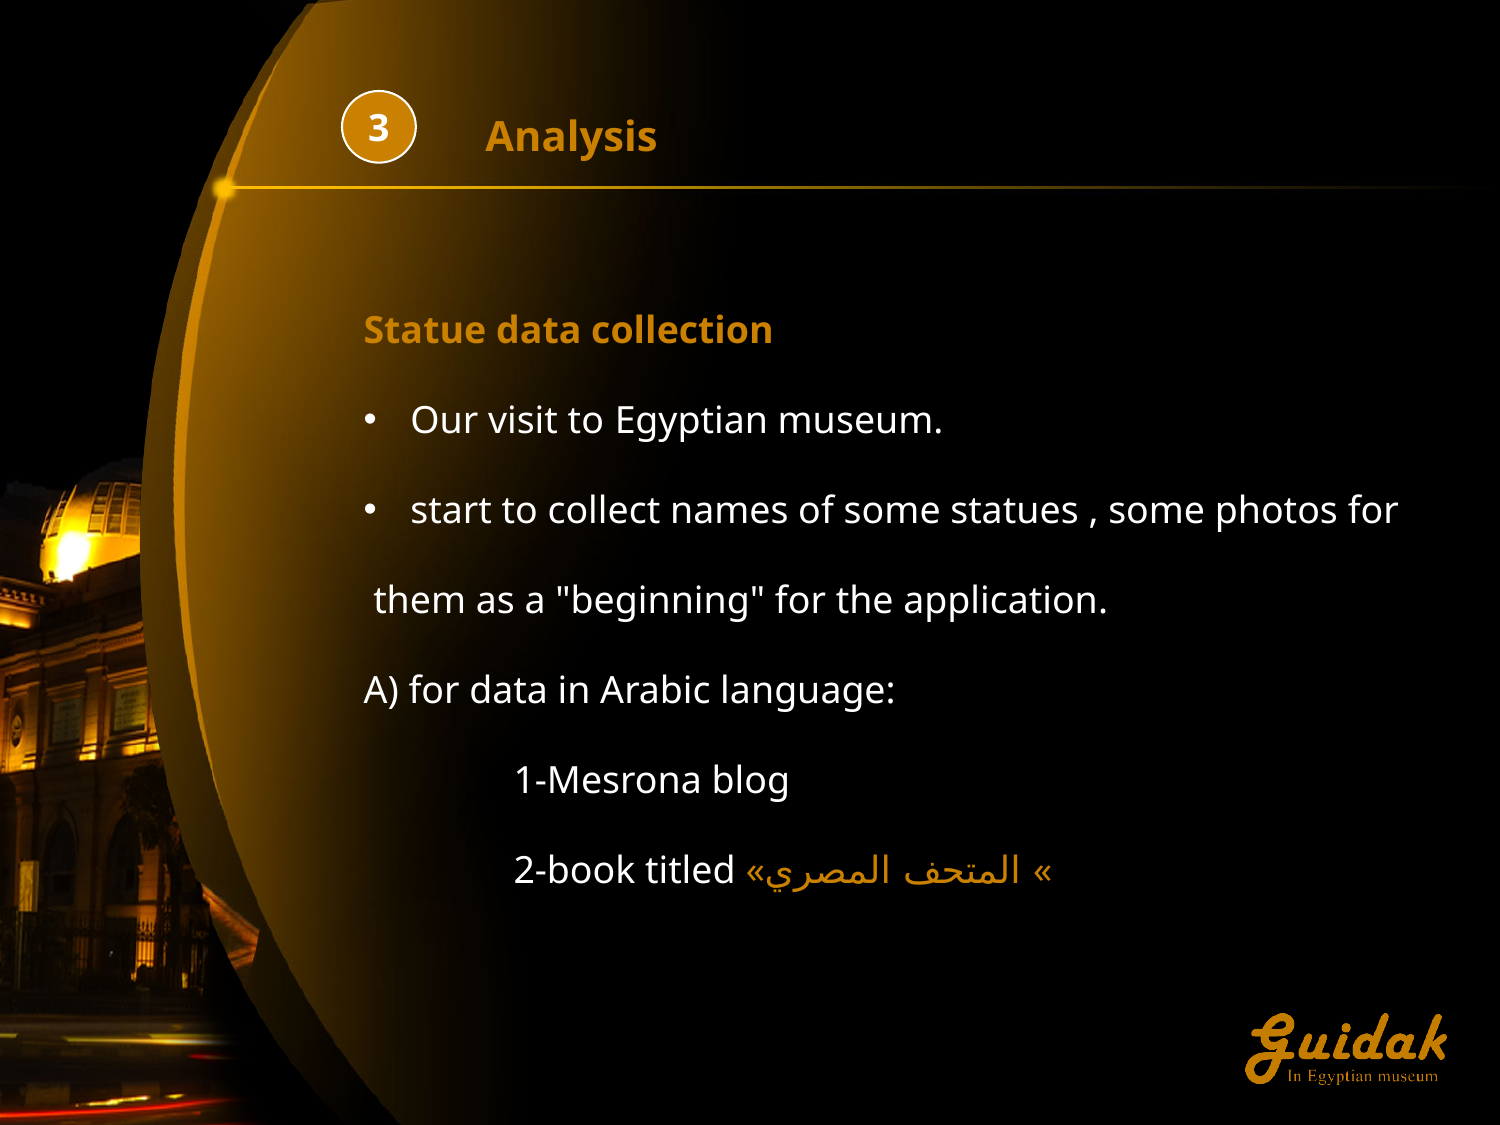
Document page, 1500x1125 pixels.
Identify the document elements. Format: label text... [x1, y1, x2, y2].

picture [0, 0, 1500, 1125]
text_box Statue data collection Our visit to Egyptian museum. start to collect names of some statues , some photos for them as a "beginning" for the application. A) for data in Arabic language: 1-Mesrona blog 2-book titled «المتحف المصري « [348, 253, 1500, 1125]
text_box 3 [340, 89, 415, 164]
text_box Analysis [415, 102, 728, 160]
